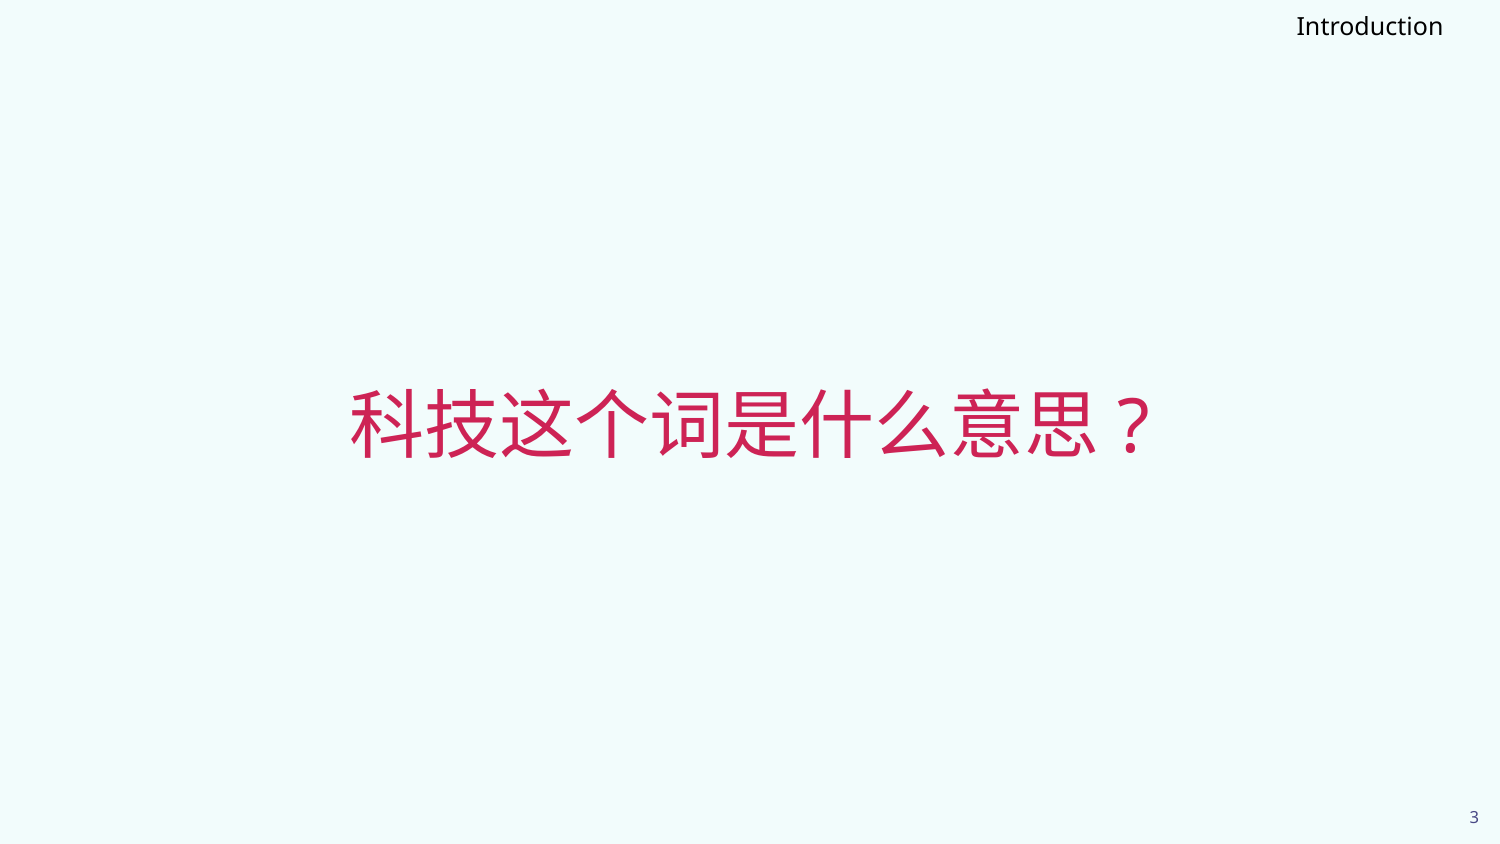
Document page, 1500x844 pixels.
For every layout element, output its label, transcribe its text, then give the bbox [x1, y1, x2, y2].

title 科技这个词是什么意思? [51, 52, 1449, 792]
subtitle Introduction [1122, 0, 1444, 52]
slide_number 3 [1448, 792, 1500, 844]
